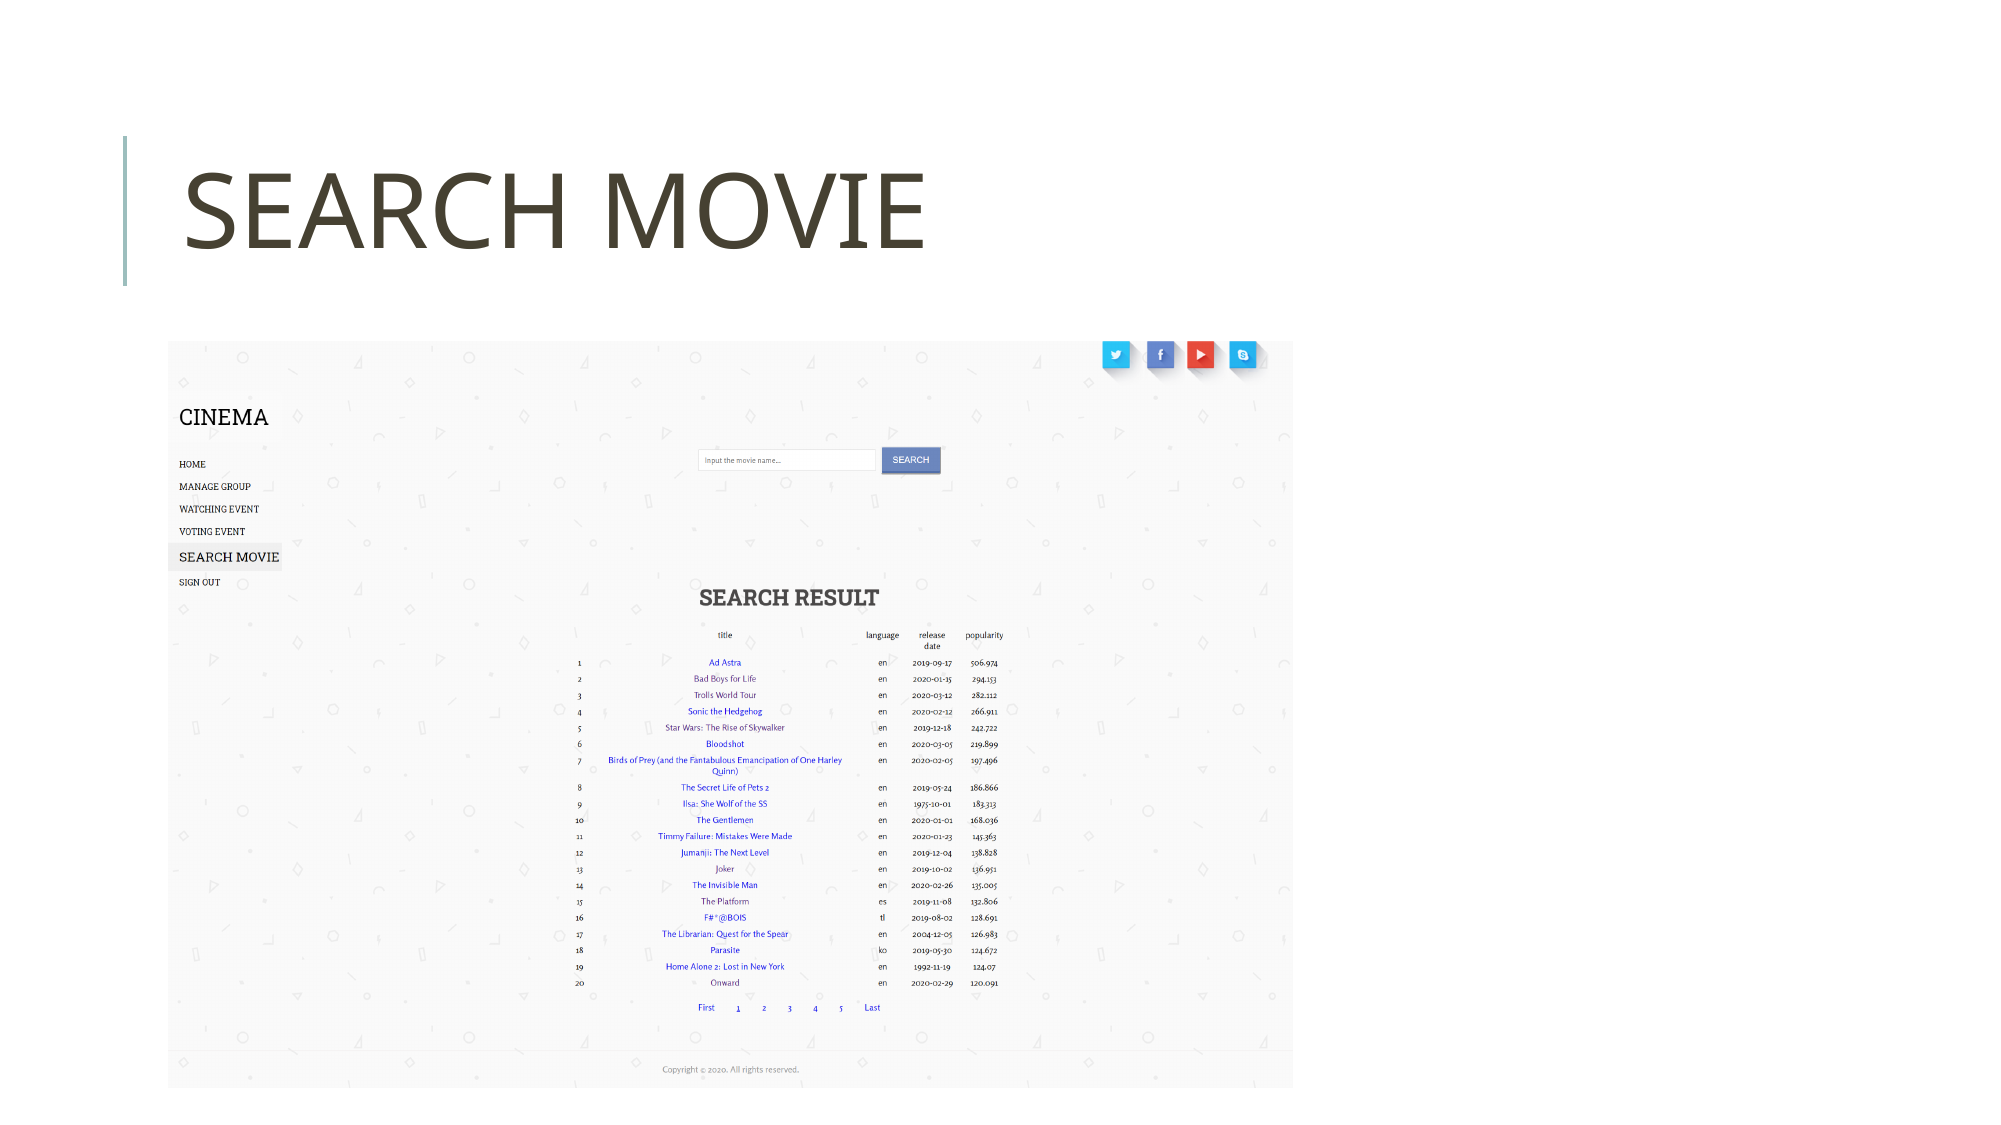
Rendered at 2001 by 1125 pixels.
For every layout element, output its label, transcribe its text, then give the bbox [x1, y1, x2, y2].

title SEARCH MOVIE [168, 96, 1763, 342]
picture [167, 341, 1293, 1089]
